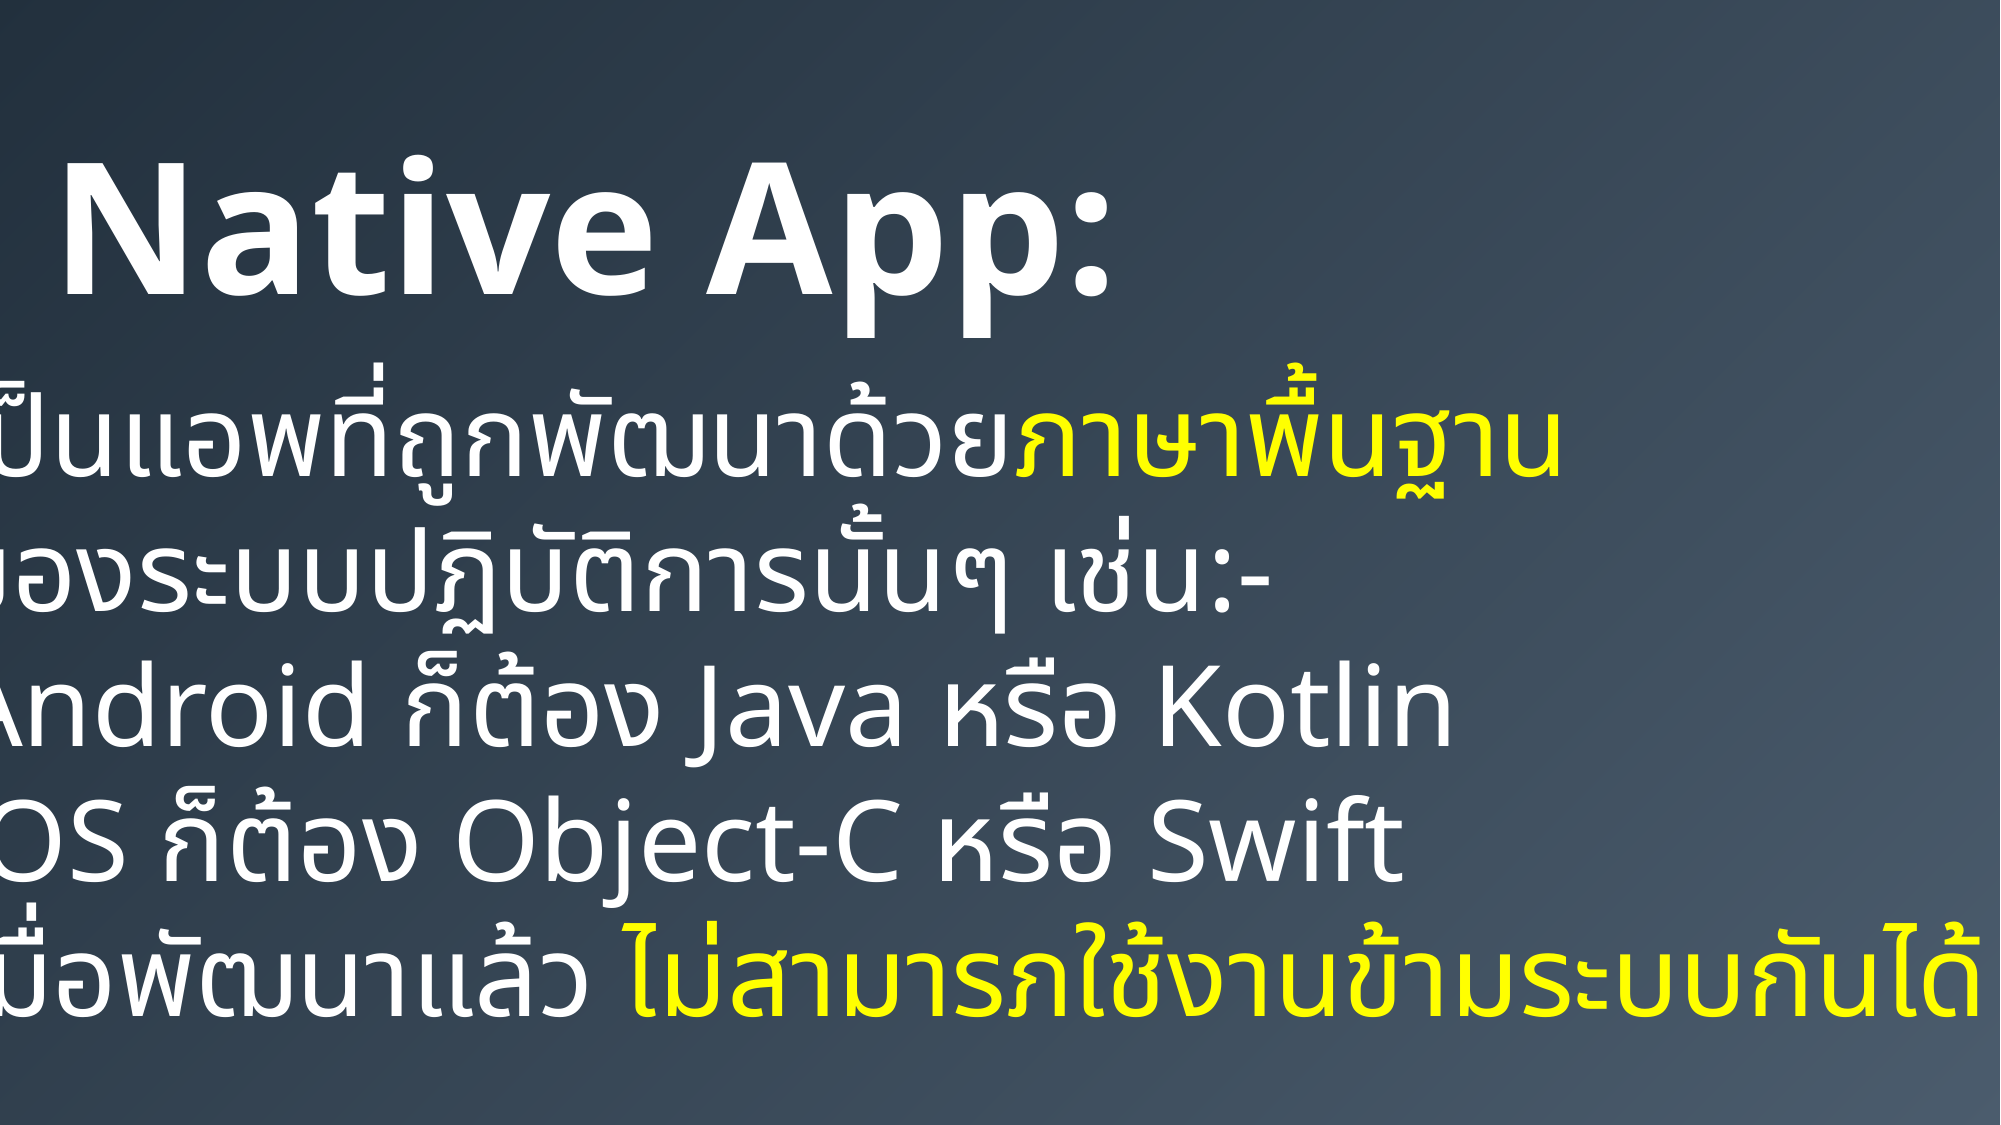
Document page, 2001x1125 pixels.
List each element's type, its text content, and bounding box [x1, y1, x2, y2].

text_box เป็นแอพที่ถูกพัฒนาด้วยภาษาพื้นฐาน ของระบบปฏิบัติการนั้นๆ เช่น:- Android ก็ต้อง Java หรือ Kotlin iOS ก็ต้อง Object-C หรือ Swift เมื่อพัฒนาแล้ว ไม่สามารภใช้งานข้ามระบบกันได้ [0, 356, 2000, 1047]
text_box Native App: [36, 103, 1133, 339]
